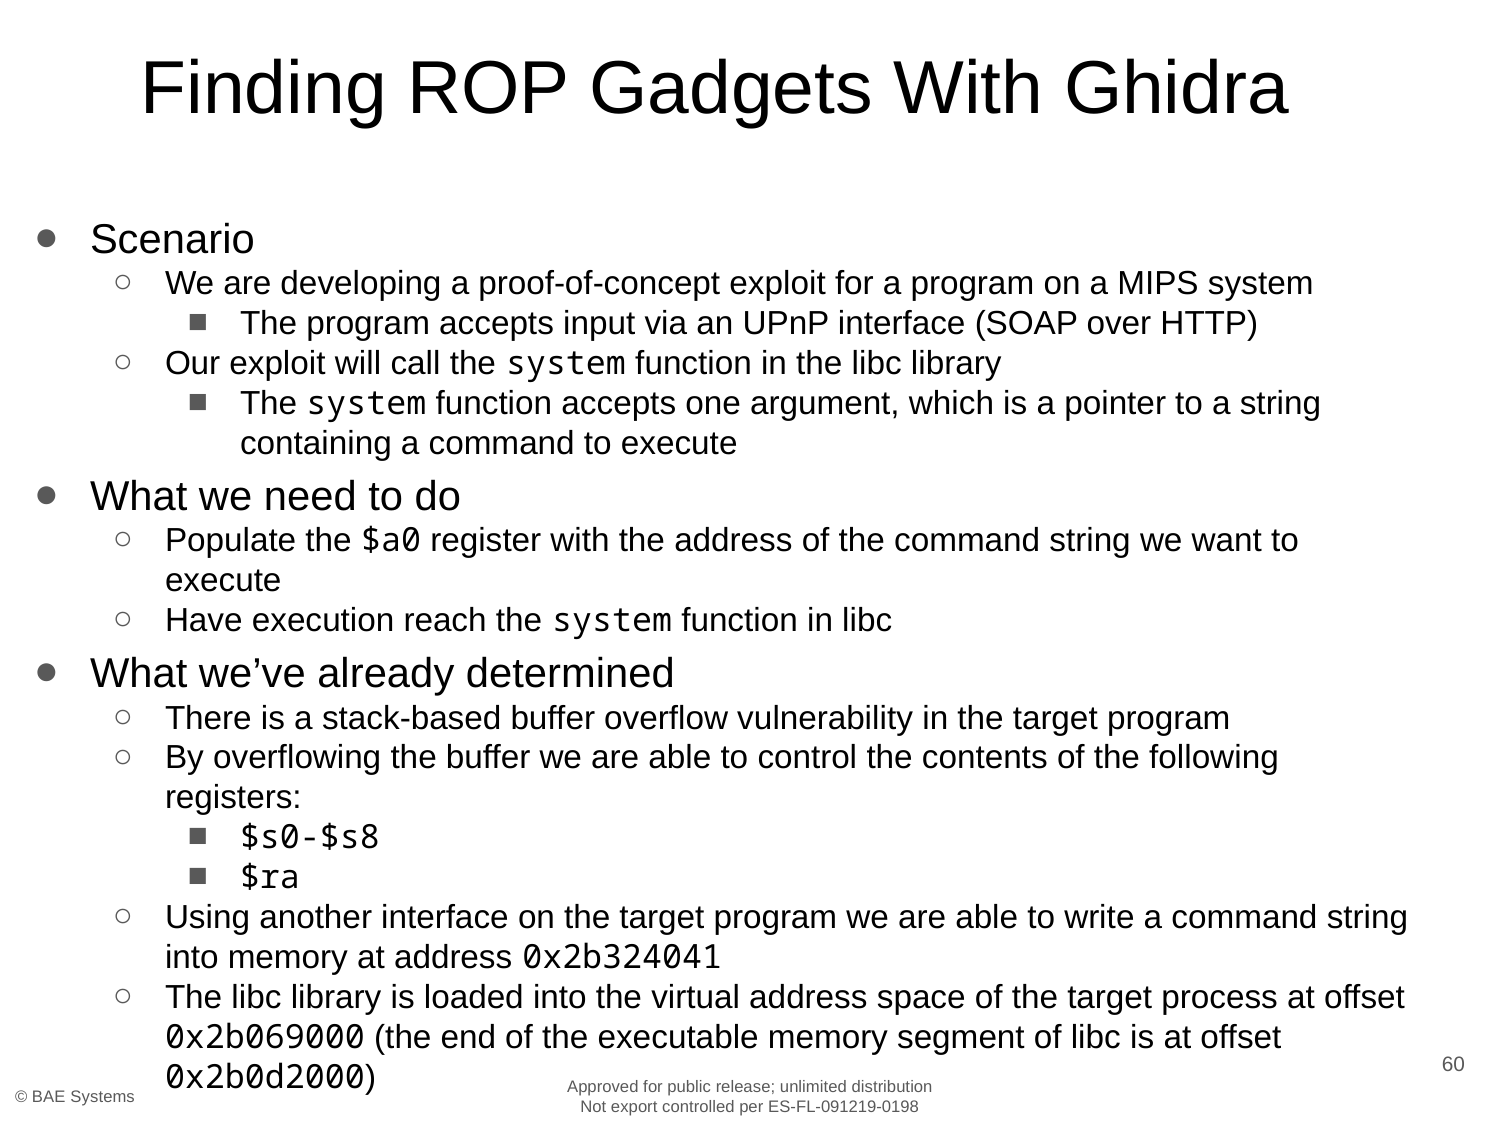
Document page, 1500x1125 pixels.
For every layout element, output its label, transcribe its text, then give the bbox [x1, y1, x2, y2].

slide_number 60 [1389, 1019, 1480, 1106]
list Scenario We are developing a proof-of-concept exploit for a program on a MIPS system The program accepts input via an UPnP interface (SOAP over HTTP) Our exploit will call the system function in the libc library The system function accepts one argument, which is a pointer to a string containing a command to execute What we need to do Populate the $a0 register with the address of the command string we want to execute Have execution reach the system function in libc What we’ve already determined There is a stack-based buffer overflow vulnerability in the target program By overflowing the buffer we are able to control the contents of the following registers: $s0-$s8 $ra Using another interface on the target program we are able to write a command string into memory at address 0x2b324041 The libc library is loaded into the virtual address space of the target process at offset 0x2b069000 (the end of the executable memory segment of libc is at offset 0x2b0d2000) [0, 188, 1441, 937]
title Finding ROP Gadgets With Ghidra [16, 23, 1415, 149]
